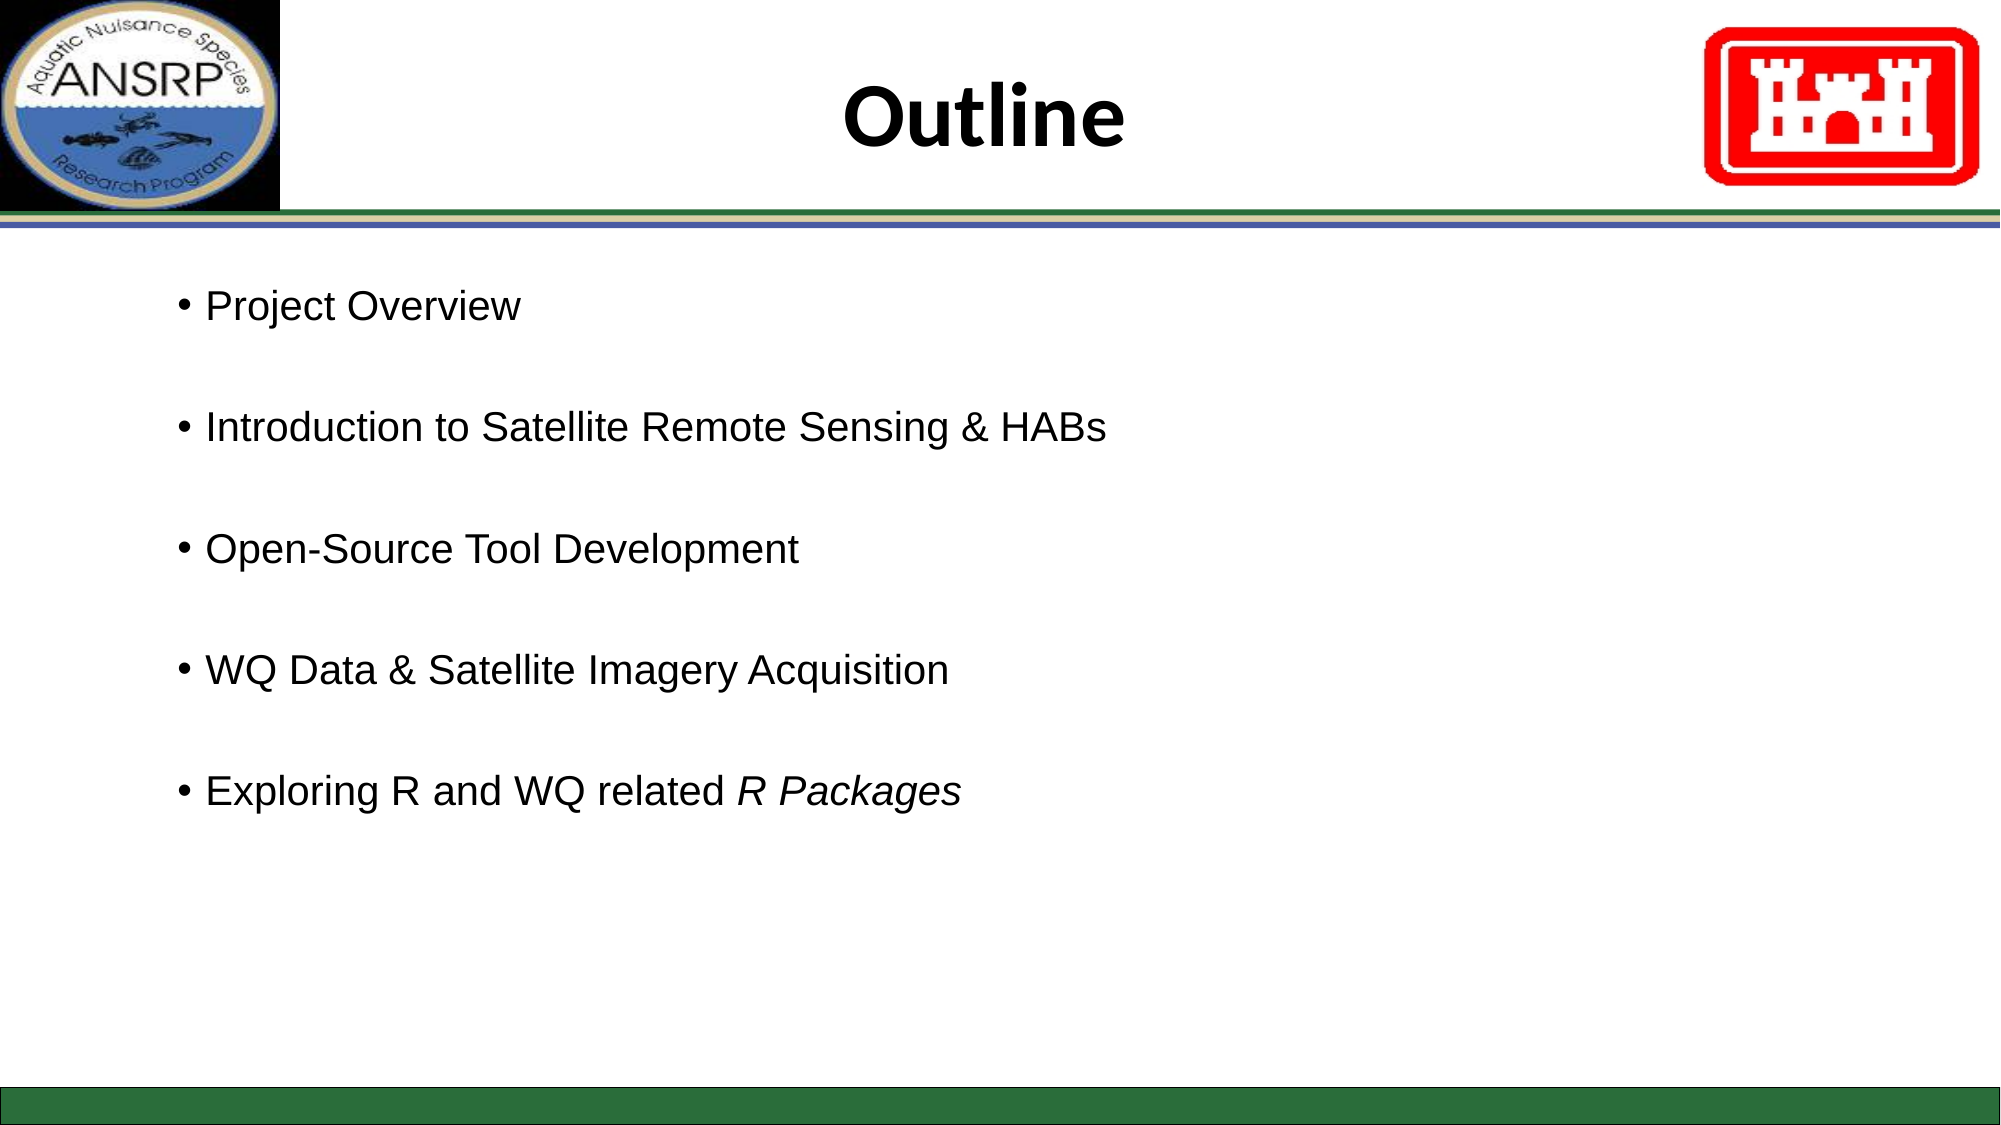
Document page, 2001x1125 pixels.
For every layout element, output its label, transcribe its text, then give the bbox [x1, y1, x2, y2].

text_box Project Overview Introduction to Satellite Remote Sensing & HABs Open-Source Tool Development WQ Data & Satellite Imagery Acquisition Exploring R and WQ related R Packages [162, 276, 1888, 1064]
text_box [137, 251, 1863, 1090]
picture [0, 0, 280, 211]
text_box Outline [453, 13, 1517, 206]
picture [1700, 25, 1984, 188]
